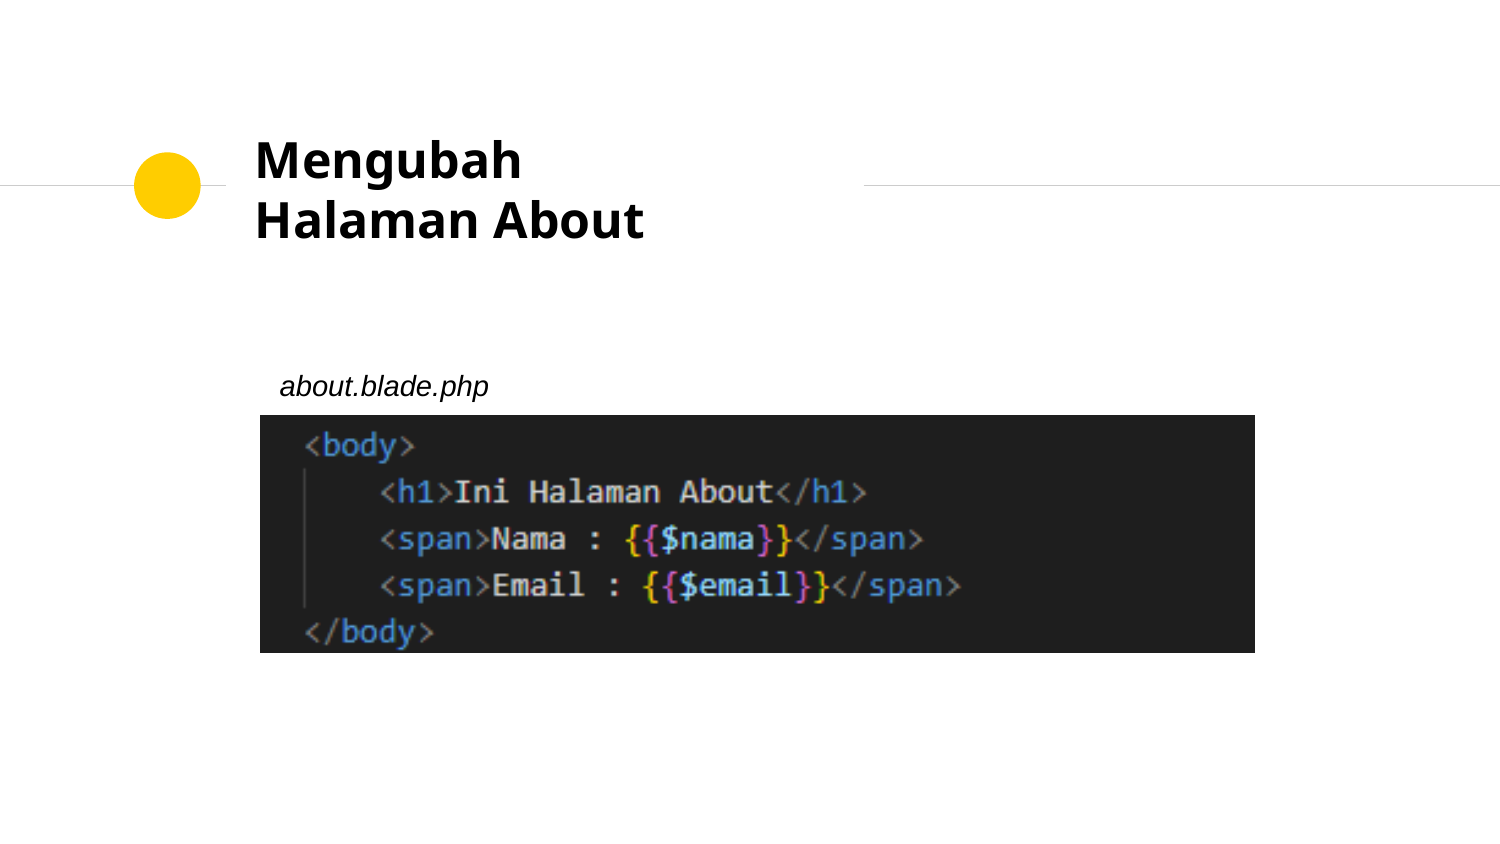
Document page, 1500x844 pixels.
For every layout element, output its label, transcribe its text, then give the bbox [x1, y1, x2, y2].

title Mengubah Halaman About [239, 113, 876, 185]
picture [259, 415, 1255, 653]
text_box about.blade.php [264, 360, 505, 411]
